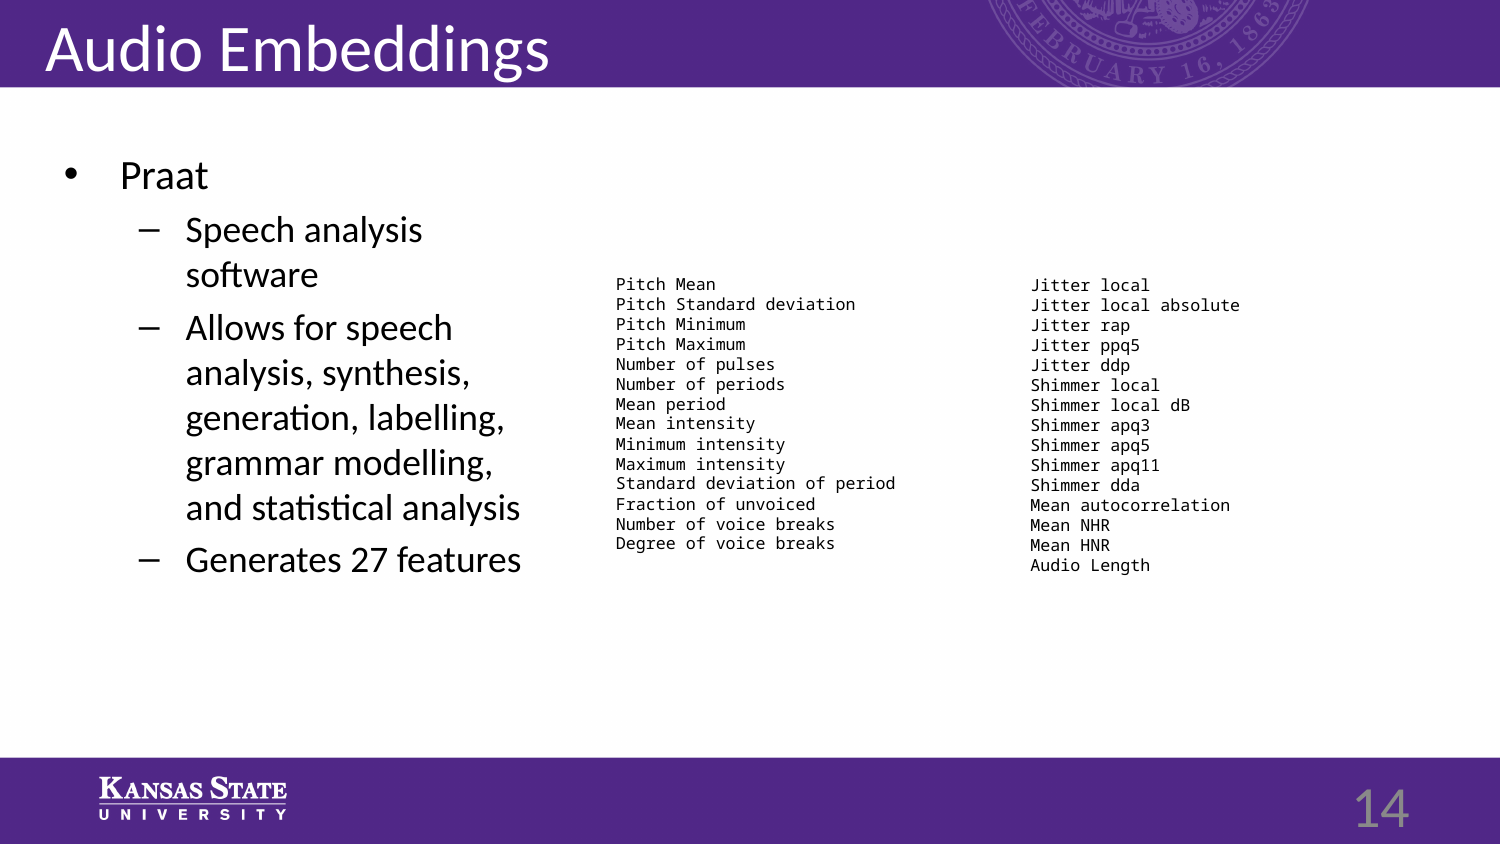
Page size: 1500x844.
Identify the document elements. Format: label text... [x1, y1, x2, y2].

slide_number 14 [1074, 782, 1425, 828]
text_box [600, 265, 1500, 579]
title Audio Embeddings [30, 7, 1380, 83]
list Praat Speech analysis software Allows for speech analysis, synthesis, generation, labelling, grammar modelling, and statistical analysis Generates 27 features [48, 140, 562, 703]
picture [0, 0, 1500, 844]
